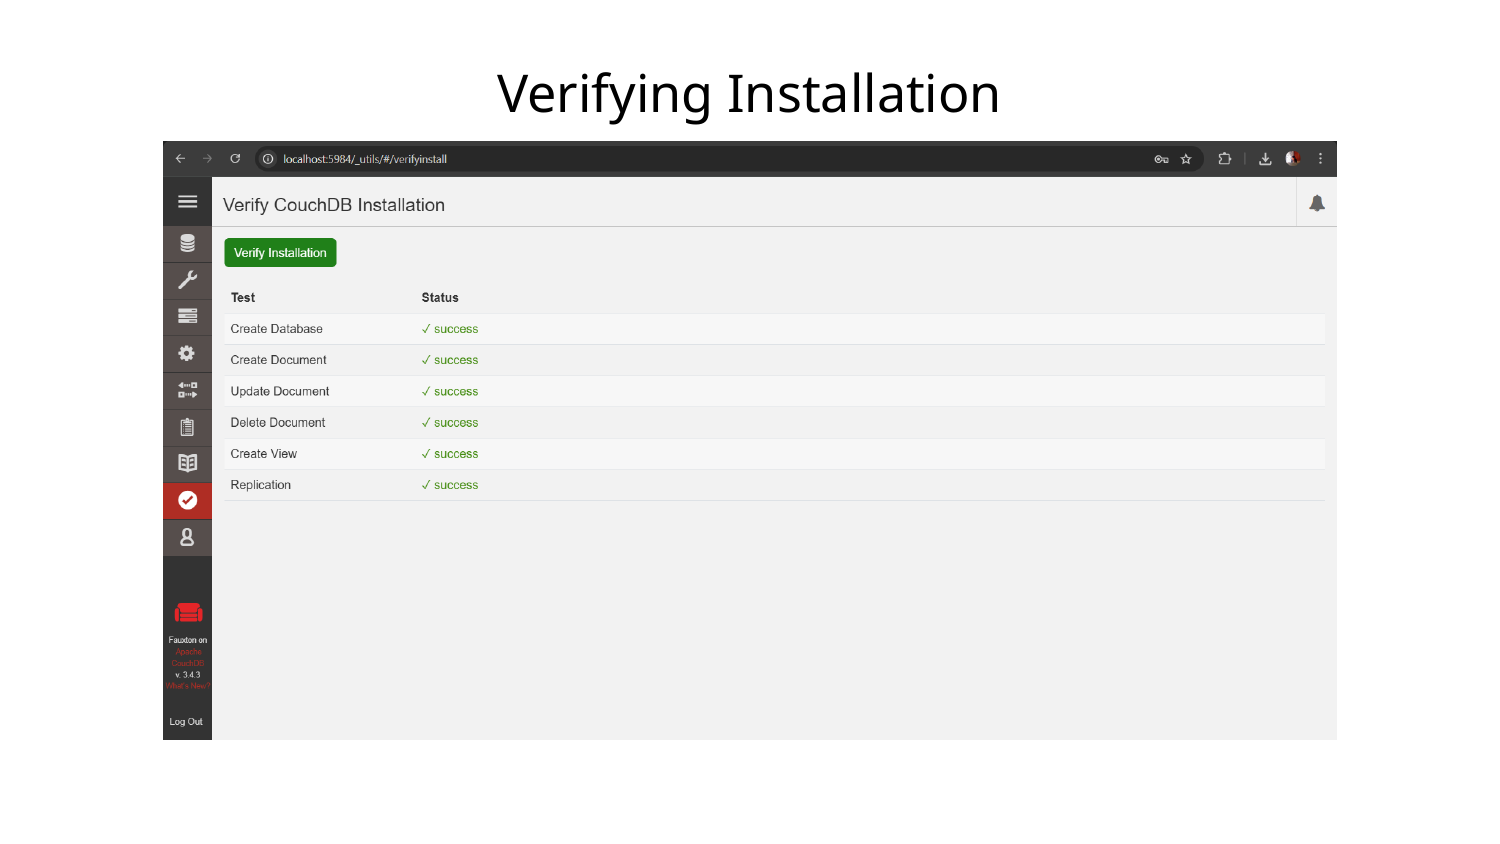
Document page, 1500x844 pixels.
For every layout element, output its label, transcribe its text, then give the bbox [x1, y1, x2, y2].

title Verifying Installation [84, 49, 1416, 134]
picture [162, 141, 1338, 741]
